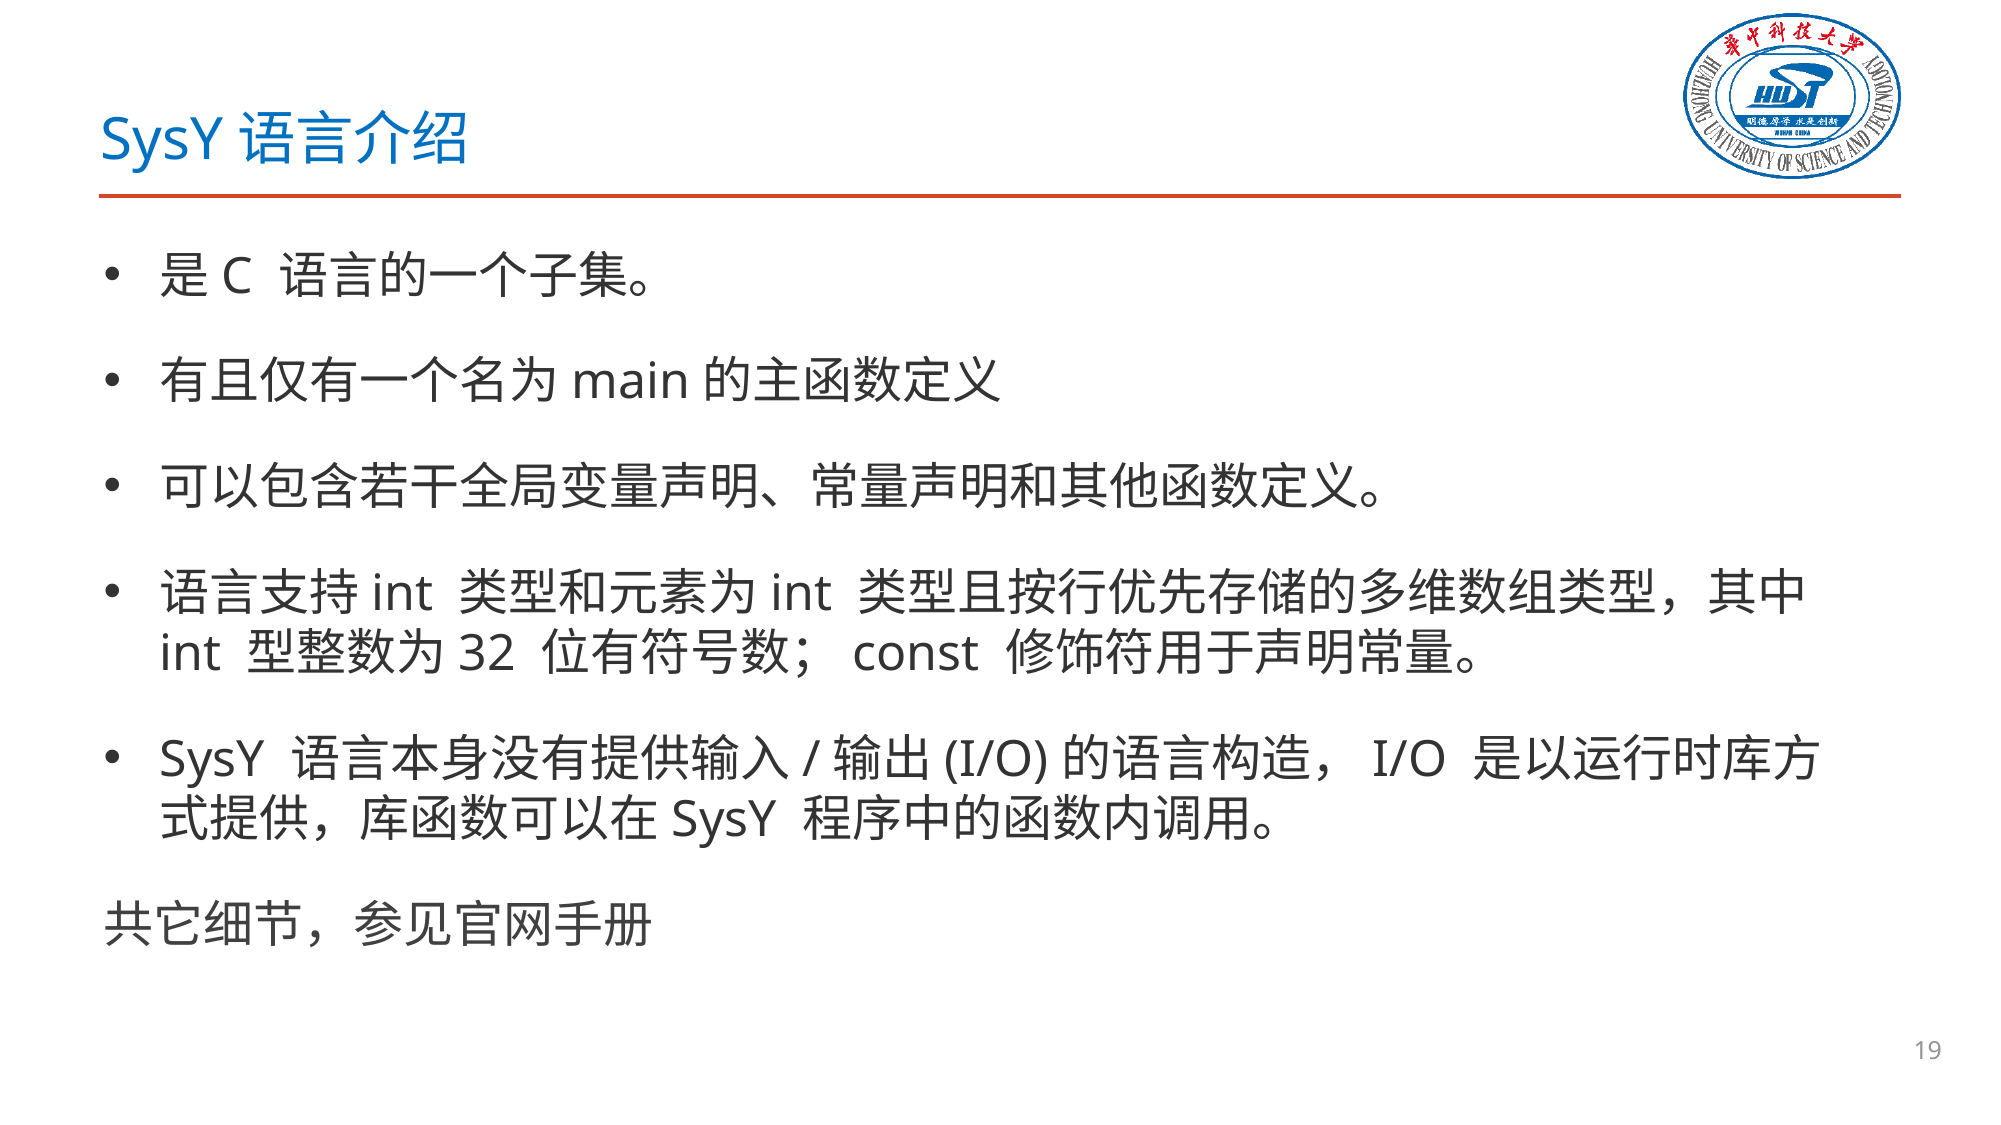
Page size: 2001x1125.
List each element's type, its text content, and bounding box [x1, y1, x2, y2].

title SysY语言介绍 [85, 73, 1214, 179]
picture [1683, 13, 1901, 179]
list 是C 语言的一个子集。 有且仅有一个名为main的主函数定义 可以包含若干全局变量声明、常量声明和其他函数定义。 语言支持int 类型和元素为int 类型且按行优先存储的多维数组类型，其中int 型整数为32 位有符号数；const 修饰符用于声明常量。 SysY 语言本身没有提供输入/输出(I/O)的语言构造，I/O 是以运行时库方式提供，库函数可以在SysY 程序中的函数内调用。 共它细节，参见官网手册 [88, 235, 1861, 1008]
slide_number 19 [1373, 1036, 1957, 1097]
